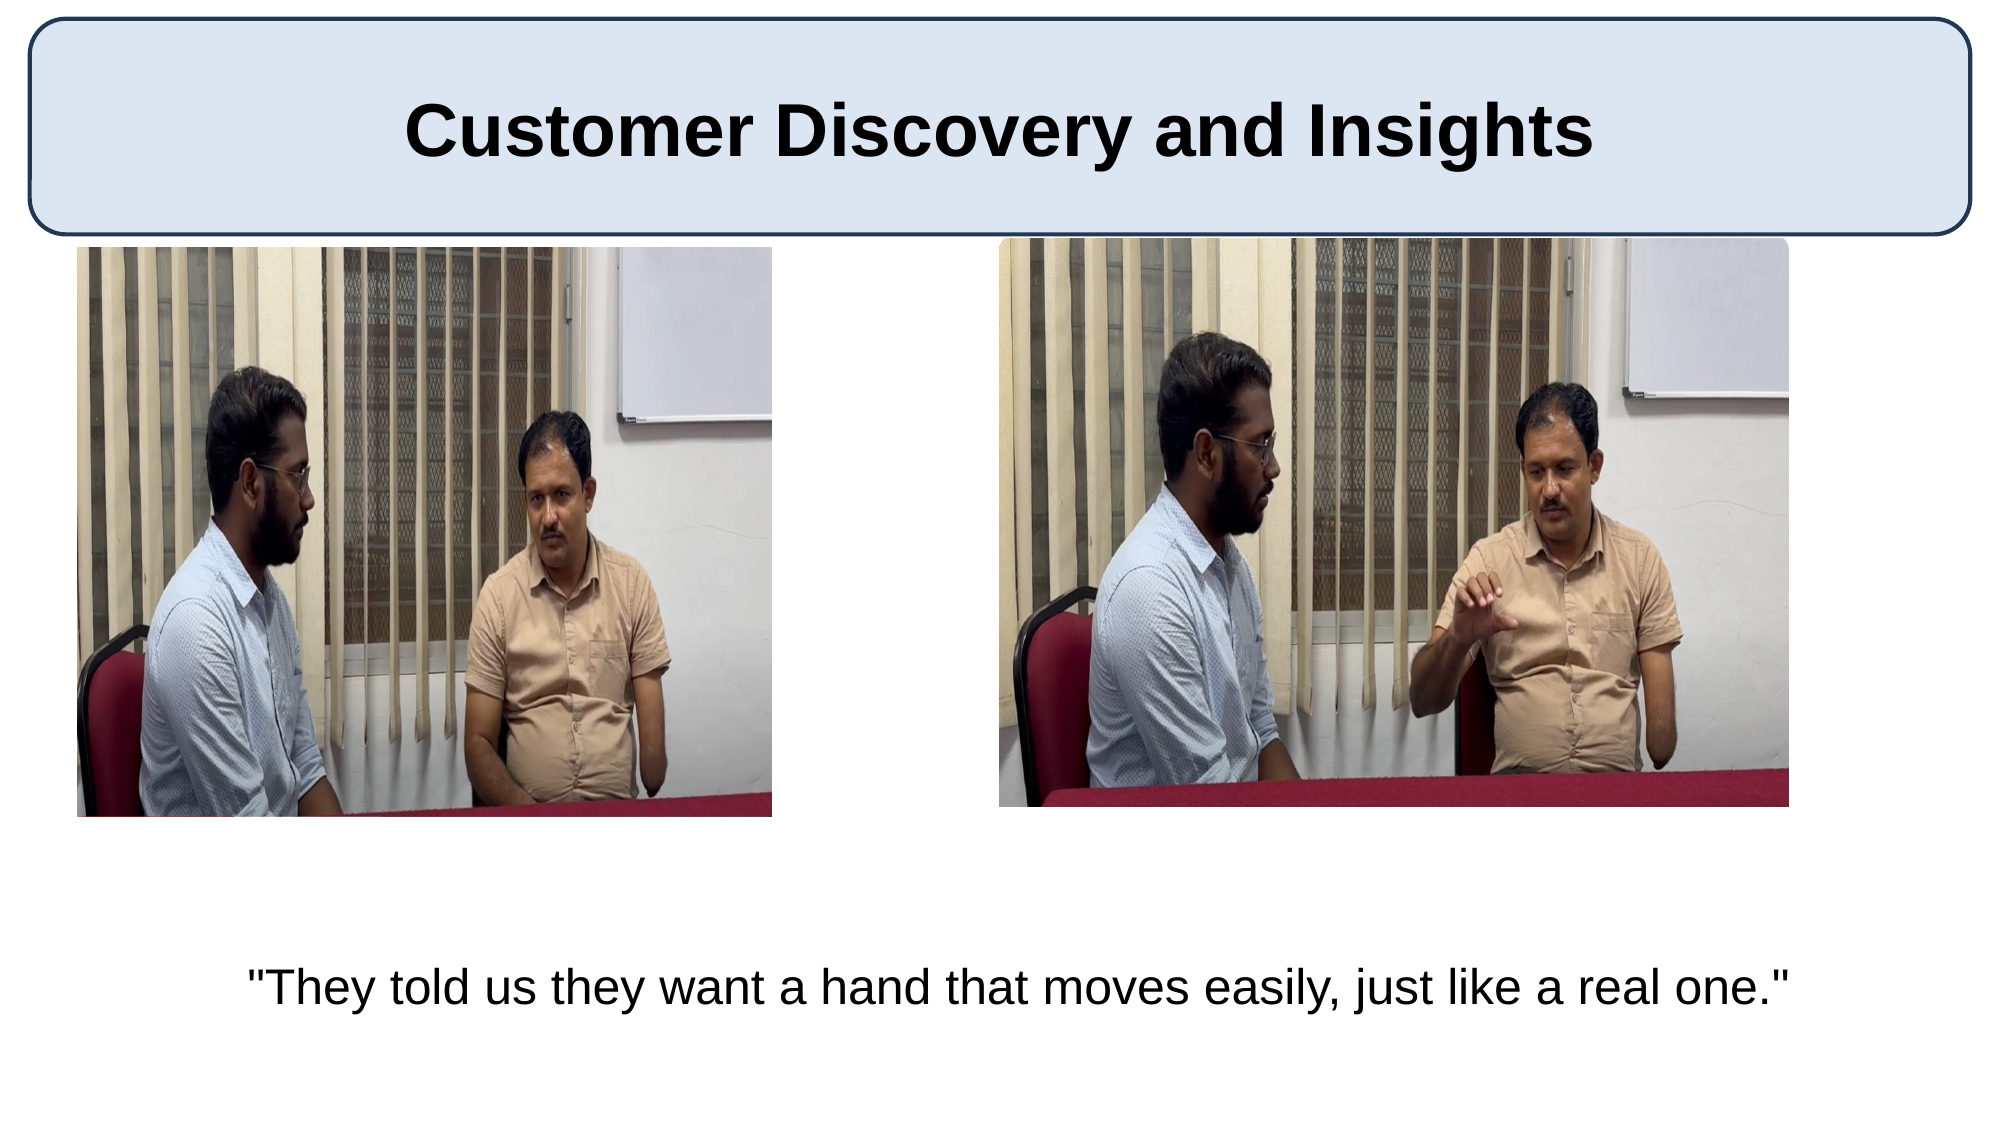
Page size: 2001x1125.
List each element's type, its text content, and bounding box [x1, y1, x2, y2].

picture [76, 247, 772, 817]
text_box "They told us they want a hand that moves easily, just like a real one." [195, 947, 1861, 1023]
text_box Customer Discovery and Insights [27, 16, 1973, 237]
picture [999, 237, 1789, 808]
